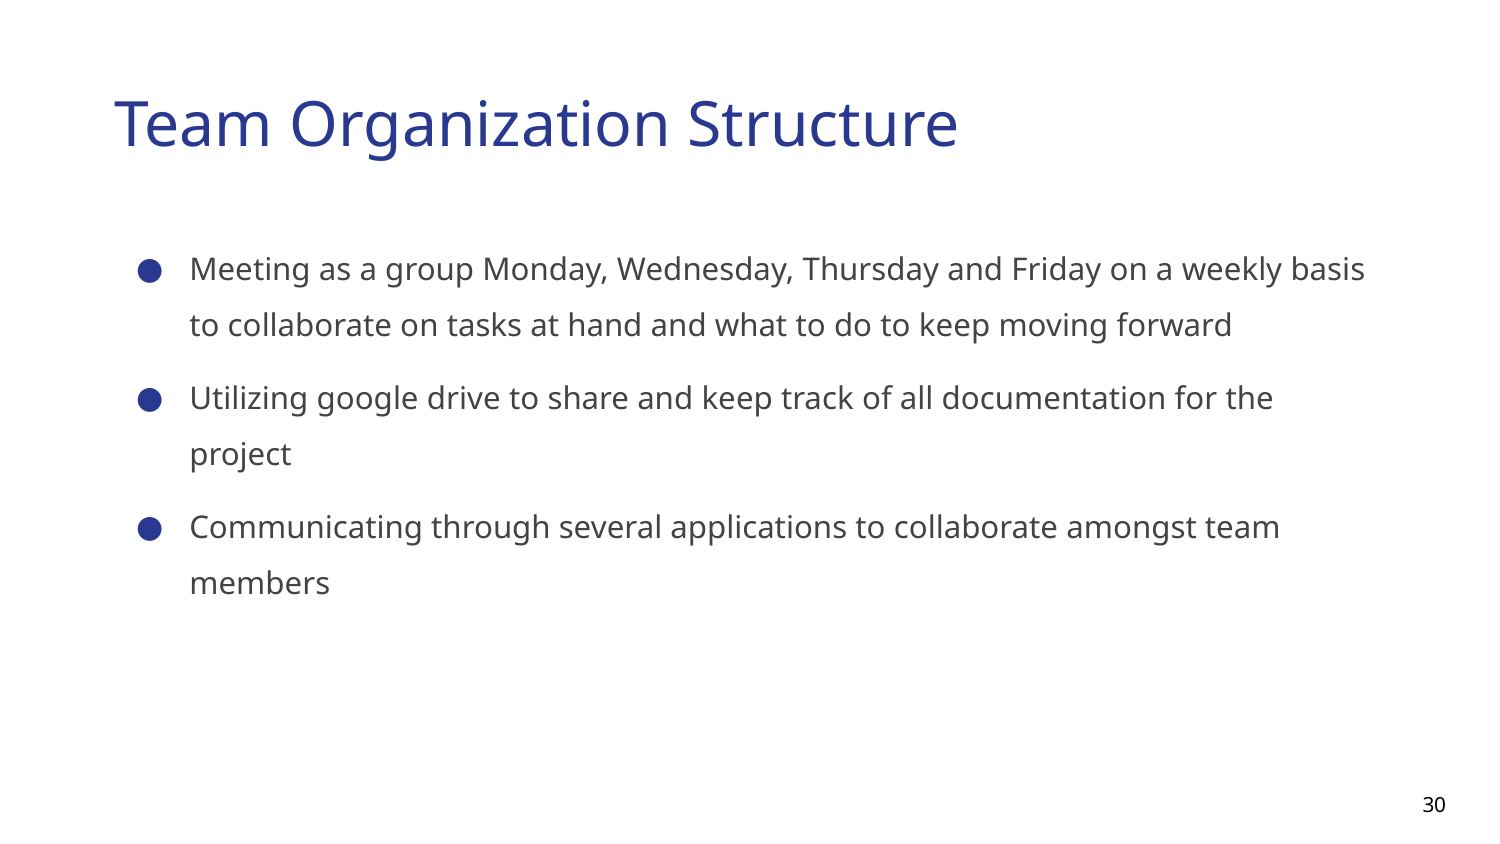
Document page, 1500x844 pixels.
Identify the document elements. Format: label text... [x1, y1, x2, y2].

list Meeting as a group Monday, Wednesday, Thursday and Friday on a weekly basis to collaborate on tasks at hand and what to do to keep moving forward Utilizing google drive to share and keep track of all documentation for the project Communicating through several applications to collaborate amongst team members [103, 224, 1397, 760]
slide_number ‹#› [1119, 783, 1458, 829]
title Team Organization Structure [103, 44, 1397, 208]
